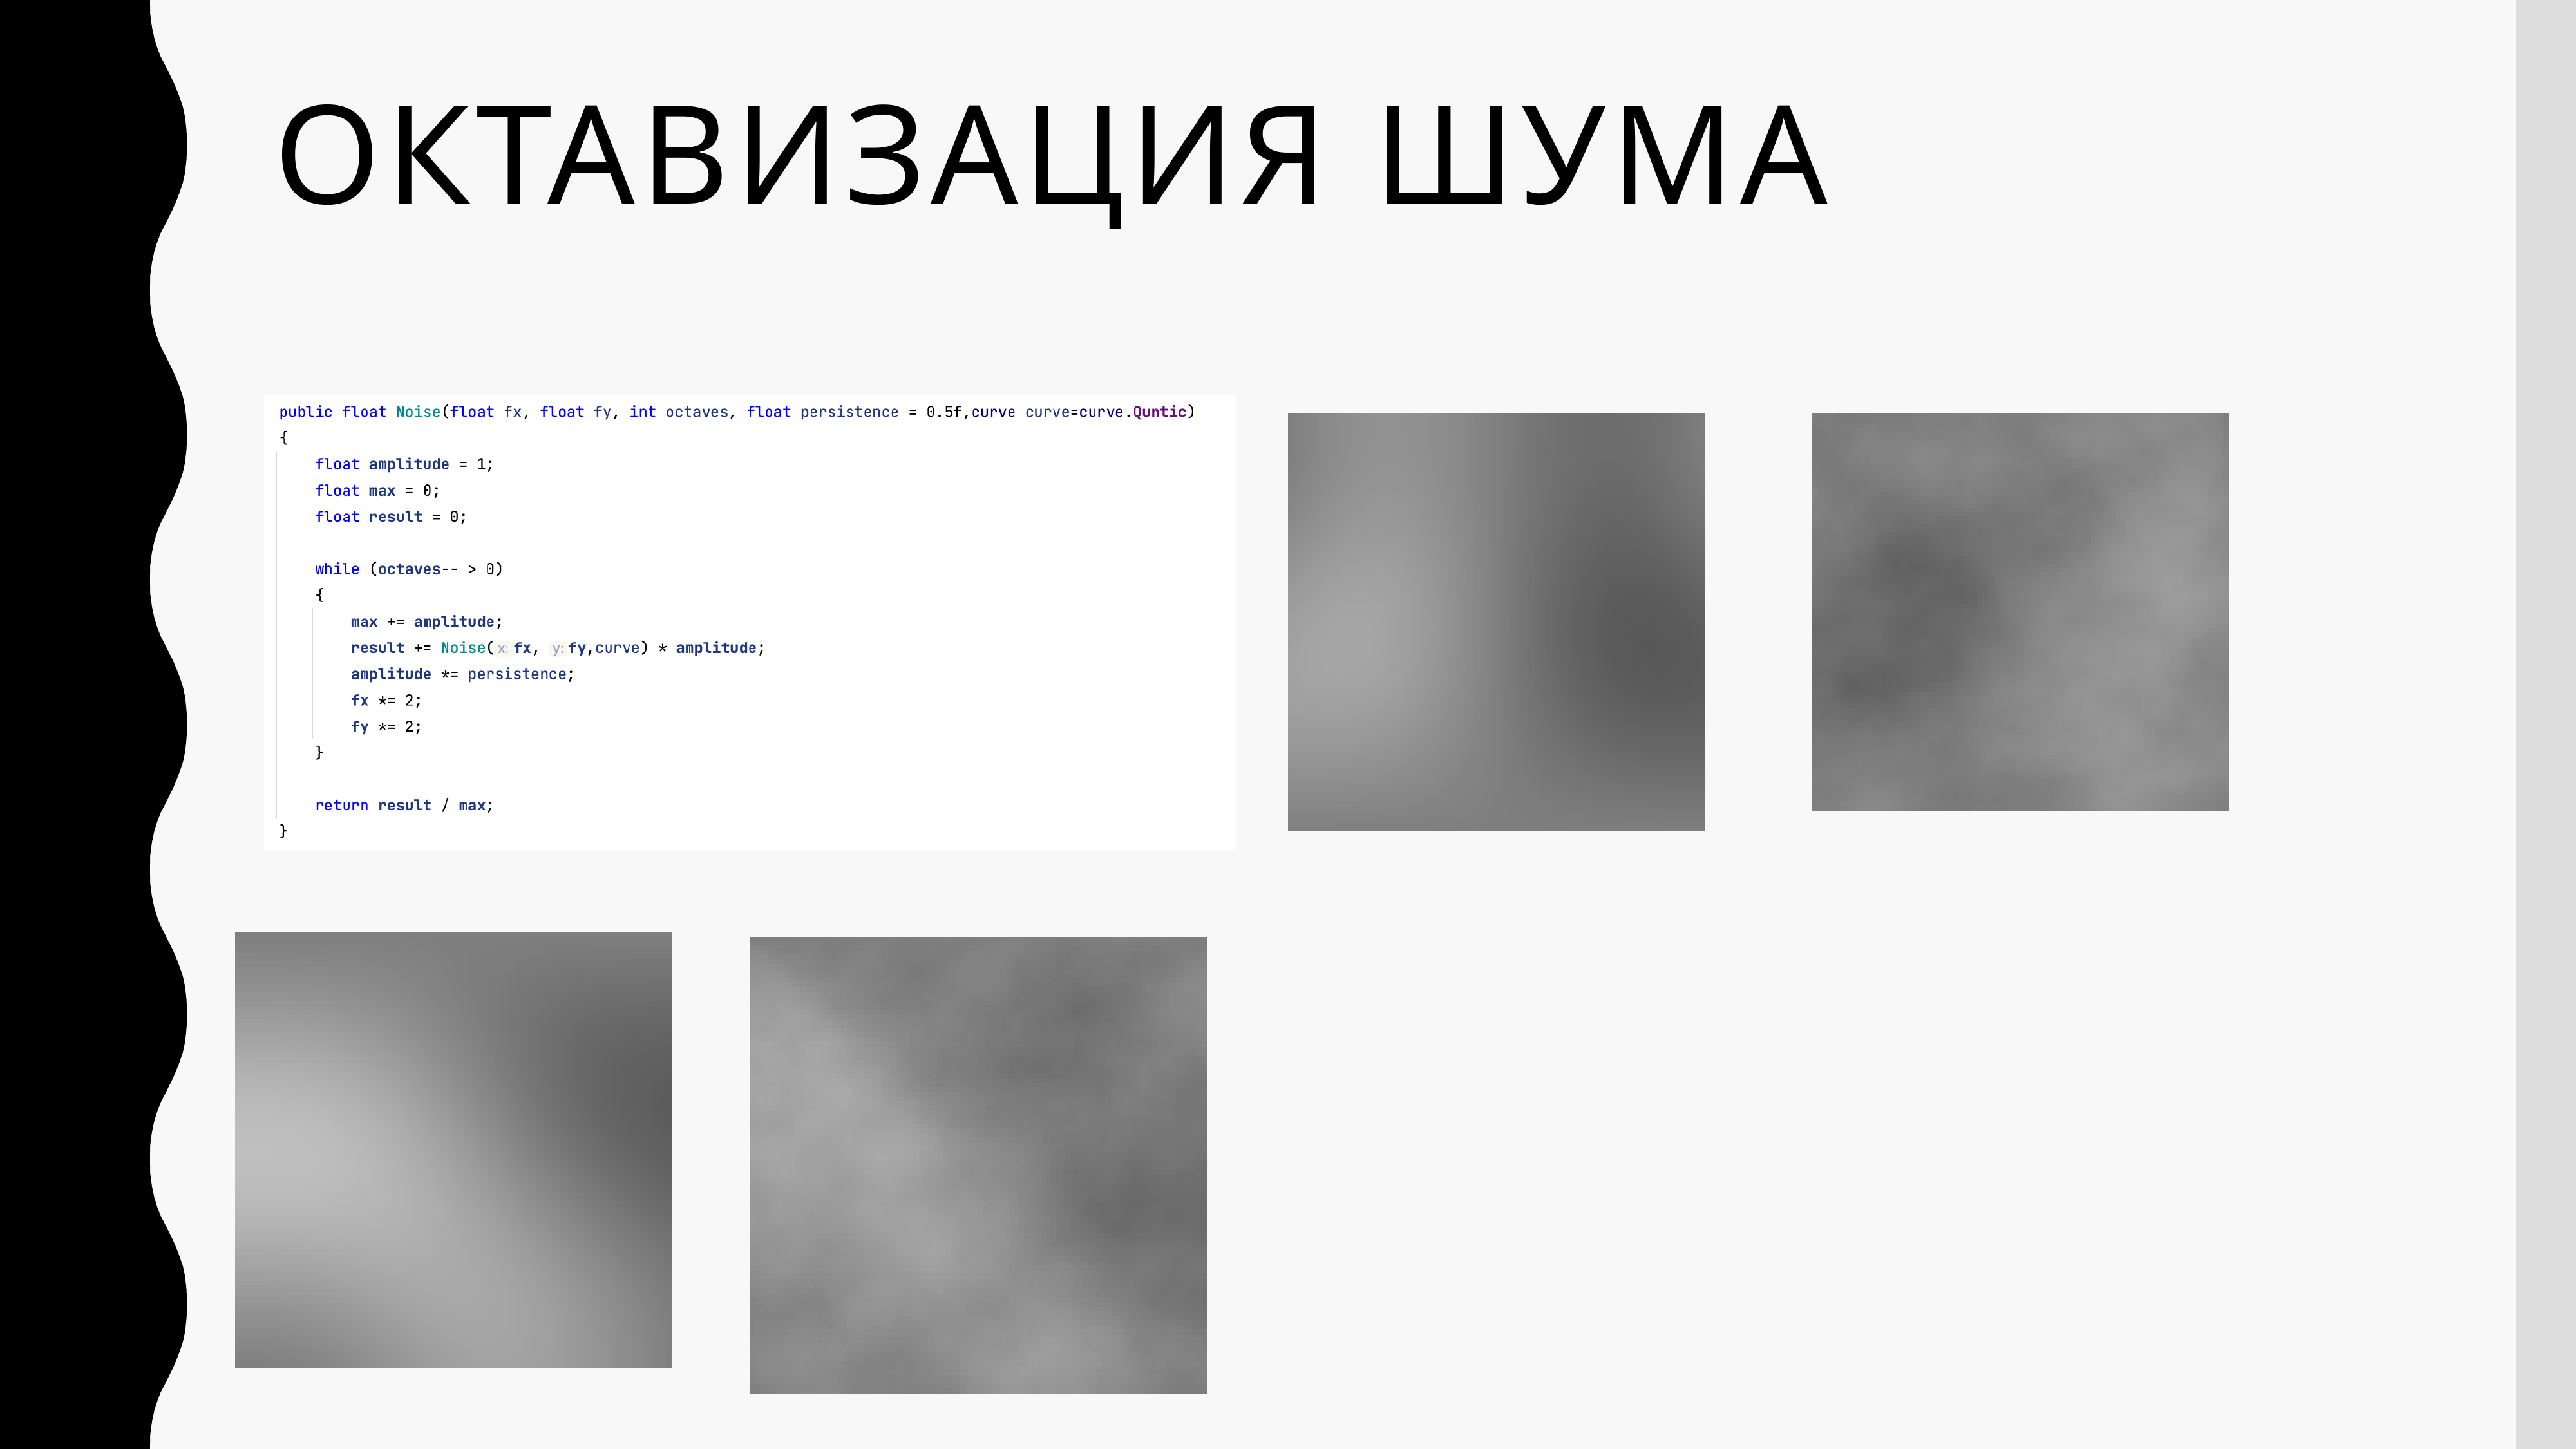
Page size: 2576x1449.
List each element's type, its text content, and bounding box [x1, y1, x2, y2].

title Октавизация Шума [264, 80, 2415, 396]
picture [1287, 413, 1705, 831]
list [264, 395, 1236, 850]
picture [235, 932, 672, 1368]
picture [750, 937, 1207, 1394]
picture [1812, 413, 2229, 811]
